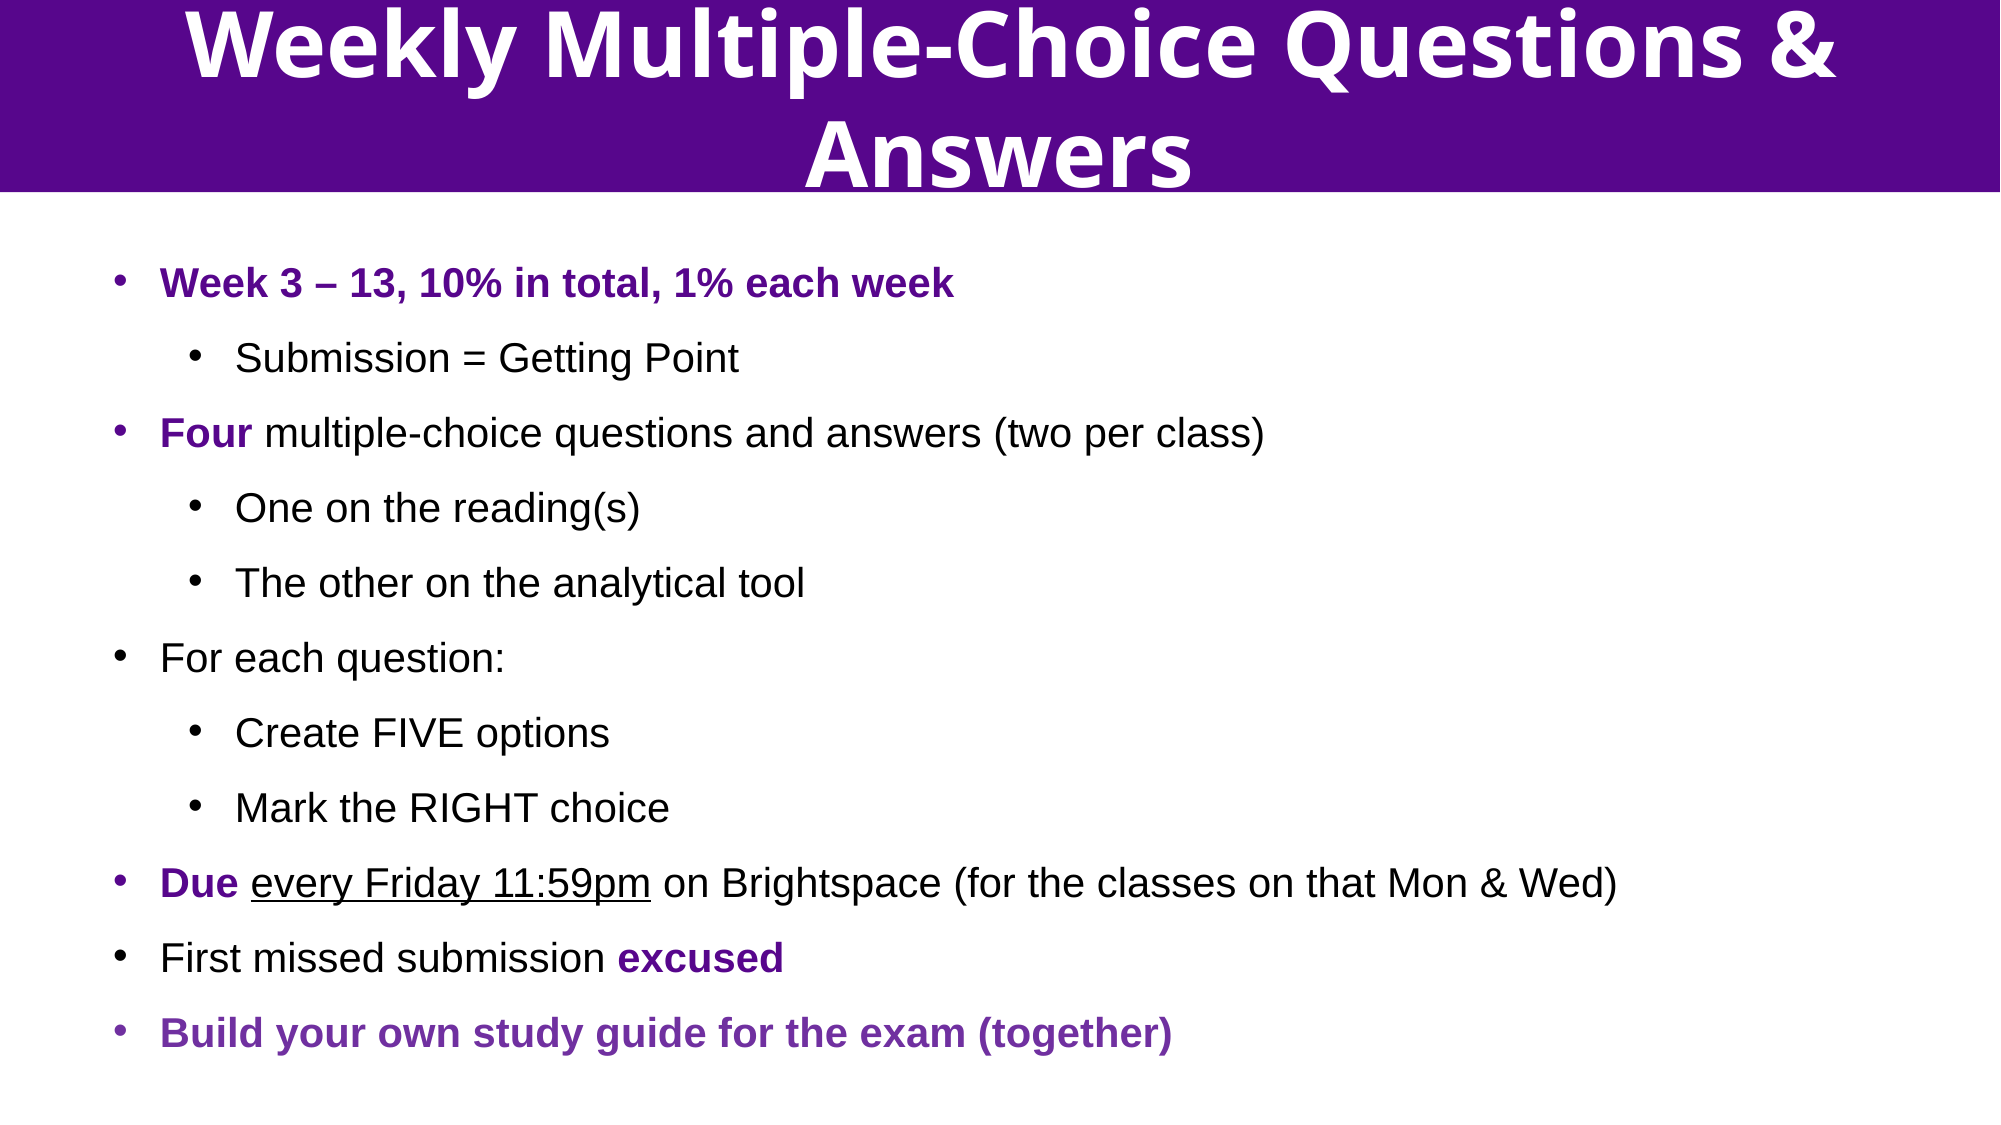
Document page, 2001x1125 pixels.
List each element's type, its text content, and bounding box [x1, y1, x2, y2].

text_box Week 3 – 13, 10% in total, 1% each week Submission = Getting Point Four multiple-choice questions and answers (two per class) One on the reading(s) The other on the analytical tool For each question: Create FIVE options Mark the RIGHT choice Due every Friday 11:59pm on Brightspace (for the classes on that Mon & Wed) First missed submission excused Build your own study guide for the exam (together) [98, 223, 1843, 1063]
text_box Weekly Multiple-Choice Questions & Answers [0, 0, 2000, 194]
